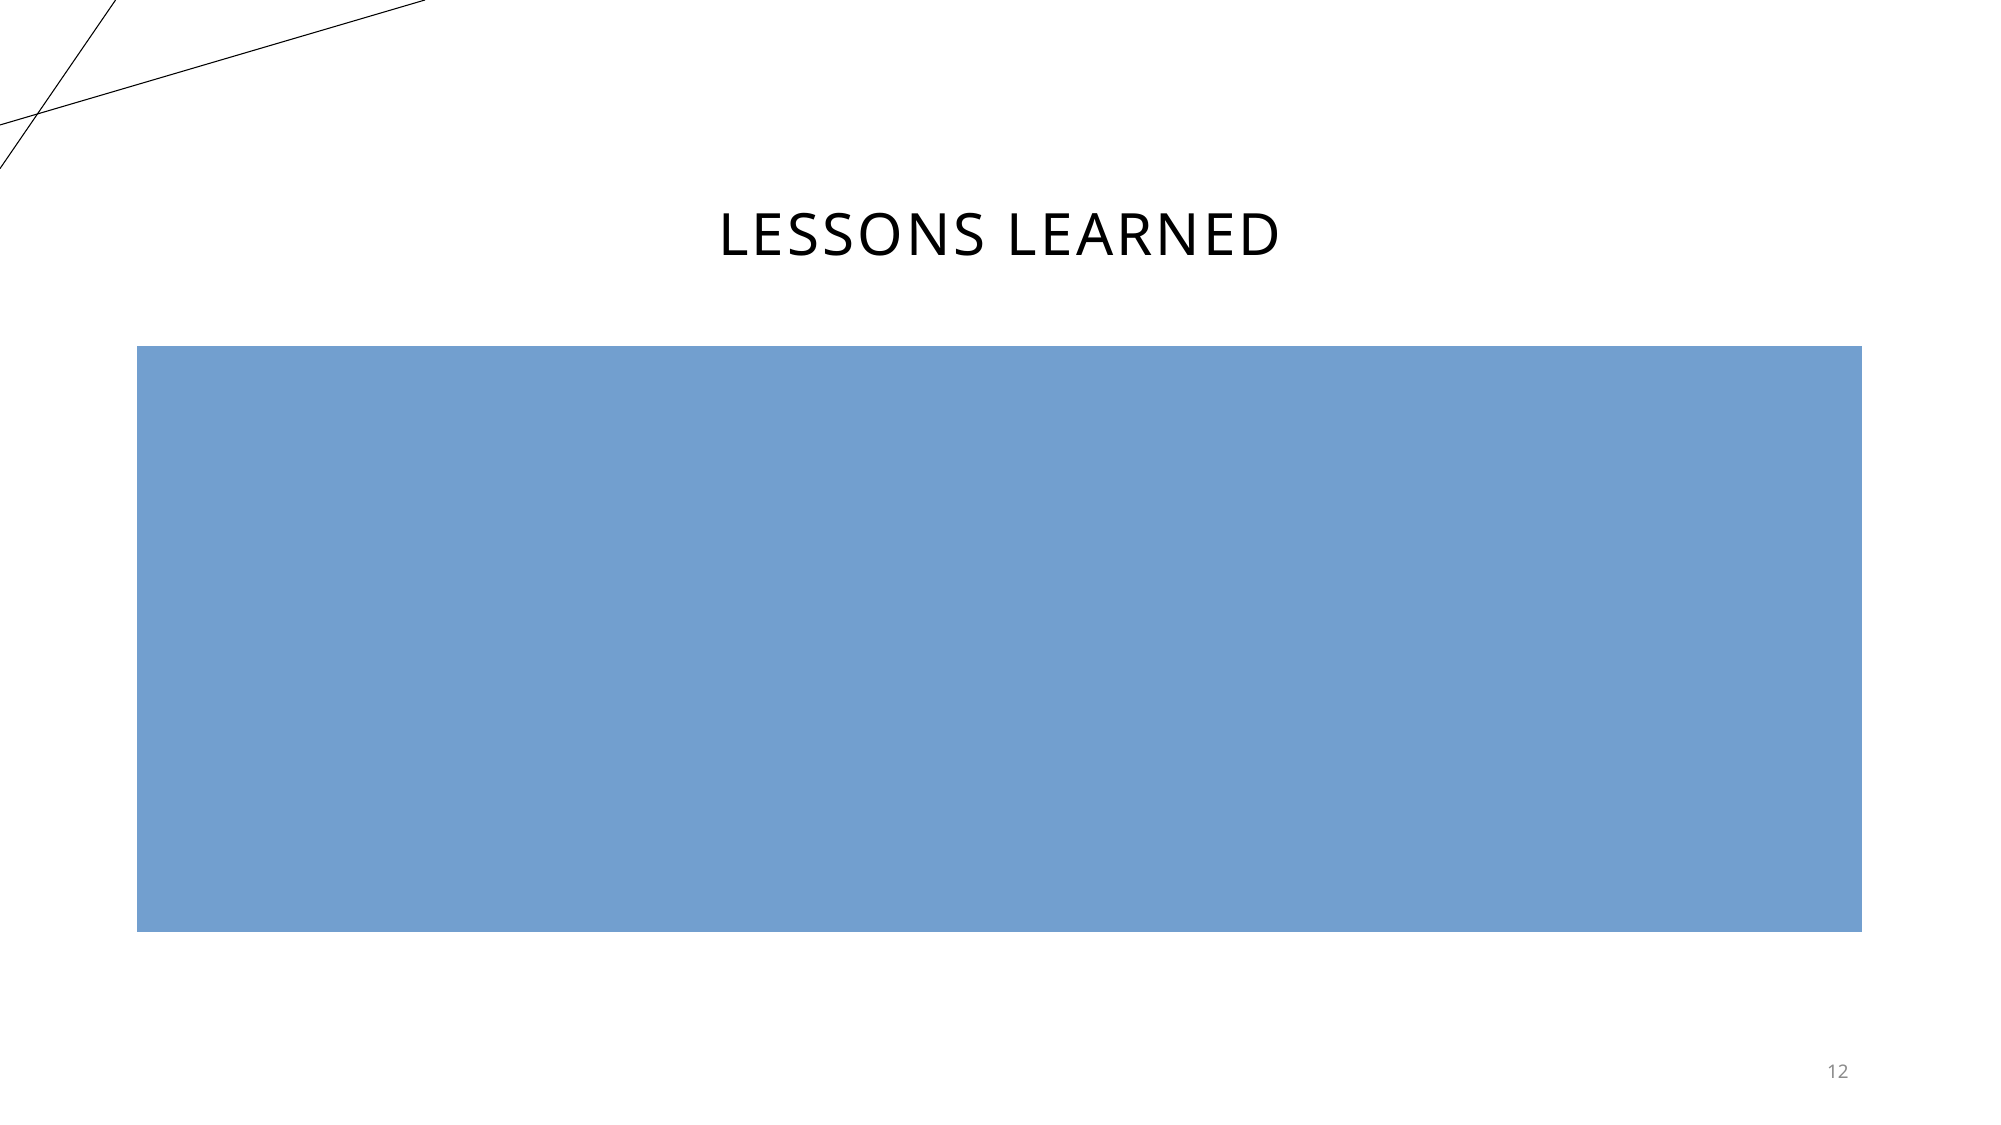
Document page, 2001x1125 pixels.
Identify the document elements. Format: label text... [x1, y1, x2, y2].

title Lessons learned [137, 57, 1863, 276]
slide_number 12 [1701, 1042, 1864, 1103]
